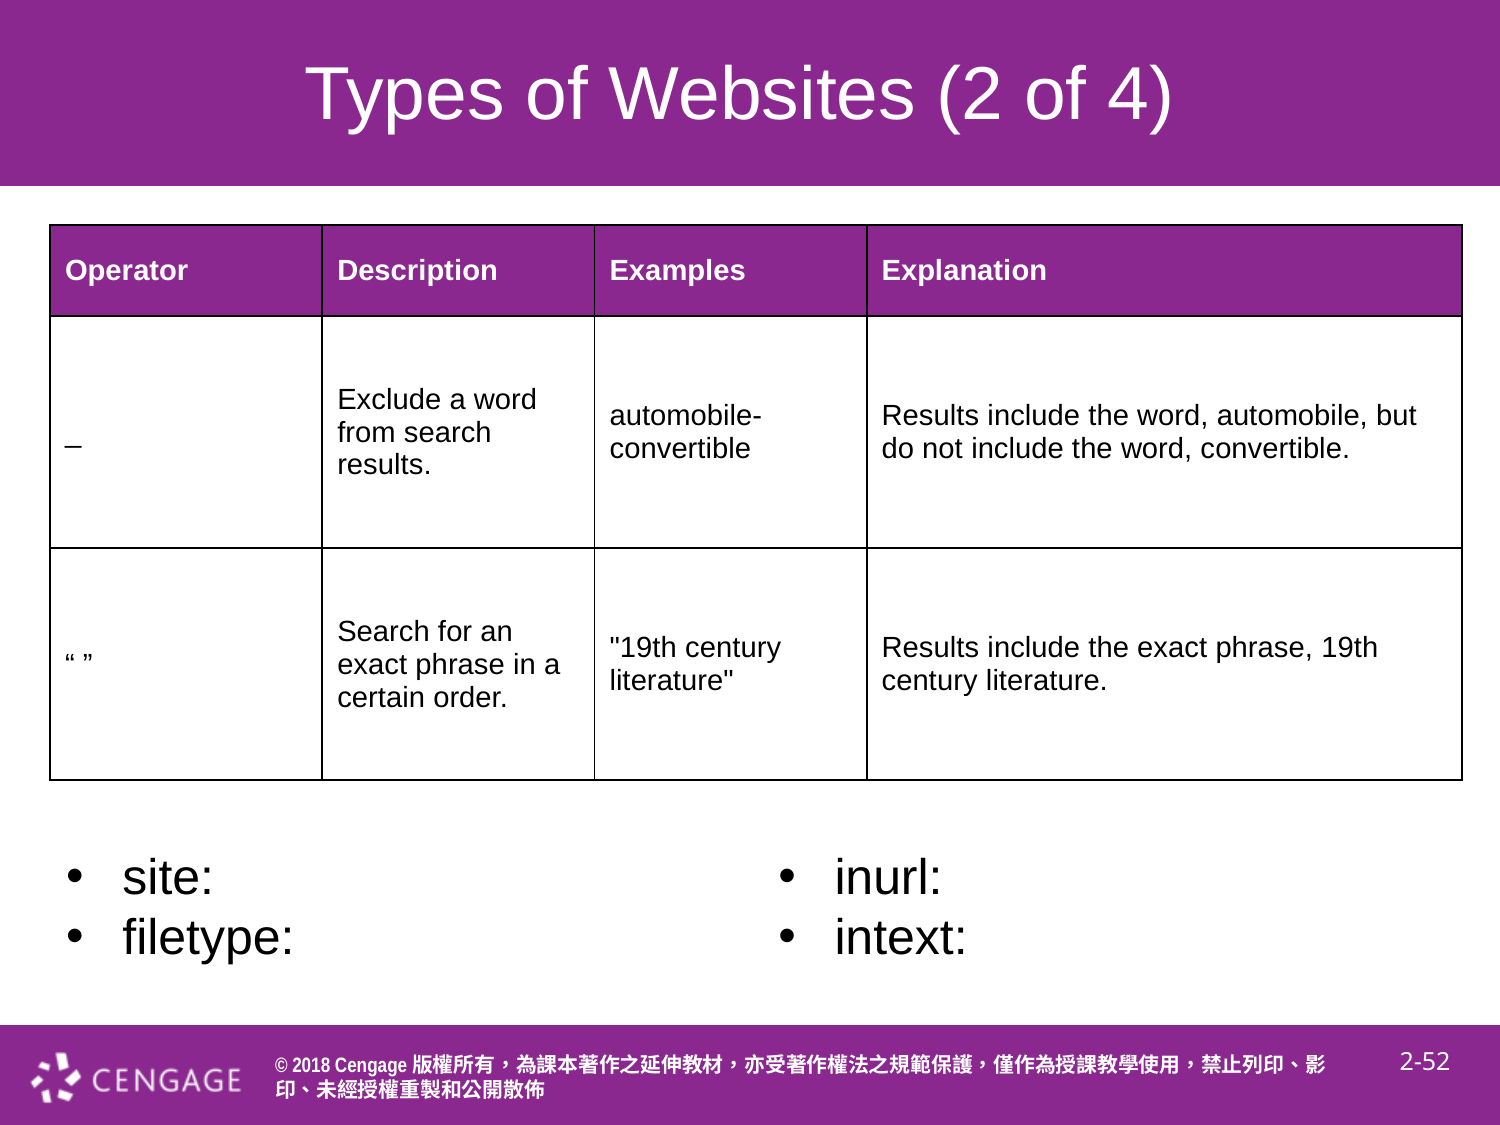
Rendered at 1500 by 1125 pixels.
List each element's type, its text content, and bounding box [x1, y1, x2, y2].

table_cell Exclude a word from search results. [323, 317, 594, 547]
table_header Examples [595, 226, 866, 315]
text_box site: filetype: [51, 837, 310, 973]
table_cell Search for an exact phrase in a certain order. [323, 549, 594, 779]
table_header Explanation [868, 226, 1461, 315]
table_cell _ [51, 317, 321, 547]
title Types of Websites (2 of 4) [7, 4, 1493, 175]
table_cell Results include the word, automobile, but do not include the word, convertible. [868, 317, 1461, 547]
table_cell "19th century literature" [595, 549, 866, 779]
table_cell automobile-convertible [595, 317, 866, 547]
table_header Operator [51, 226, 321, 315]
text_box inurl: intext: [763, 837, 984, 973]
table_header Description [323, 226, 594, 315]
table_cell Results include the exact phrase, 19th century literature. [868, 549, 1461, 779]
table_cell “ ” [51, 549, 321, 779]
picture [21, 1043, 246, 1111]
